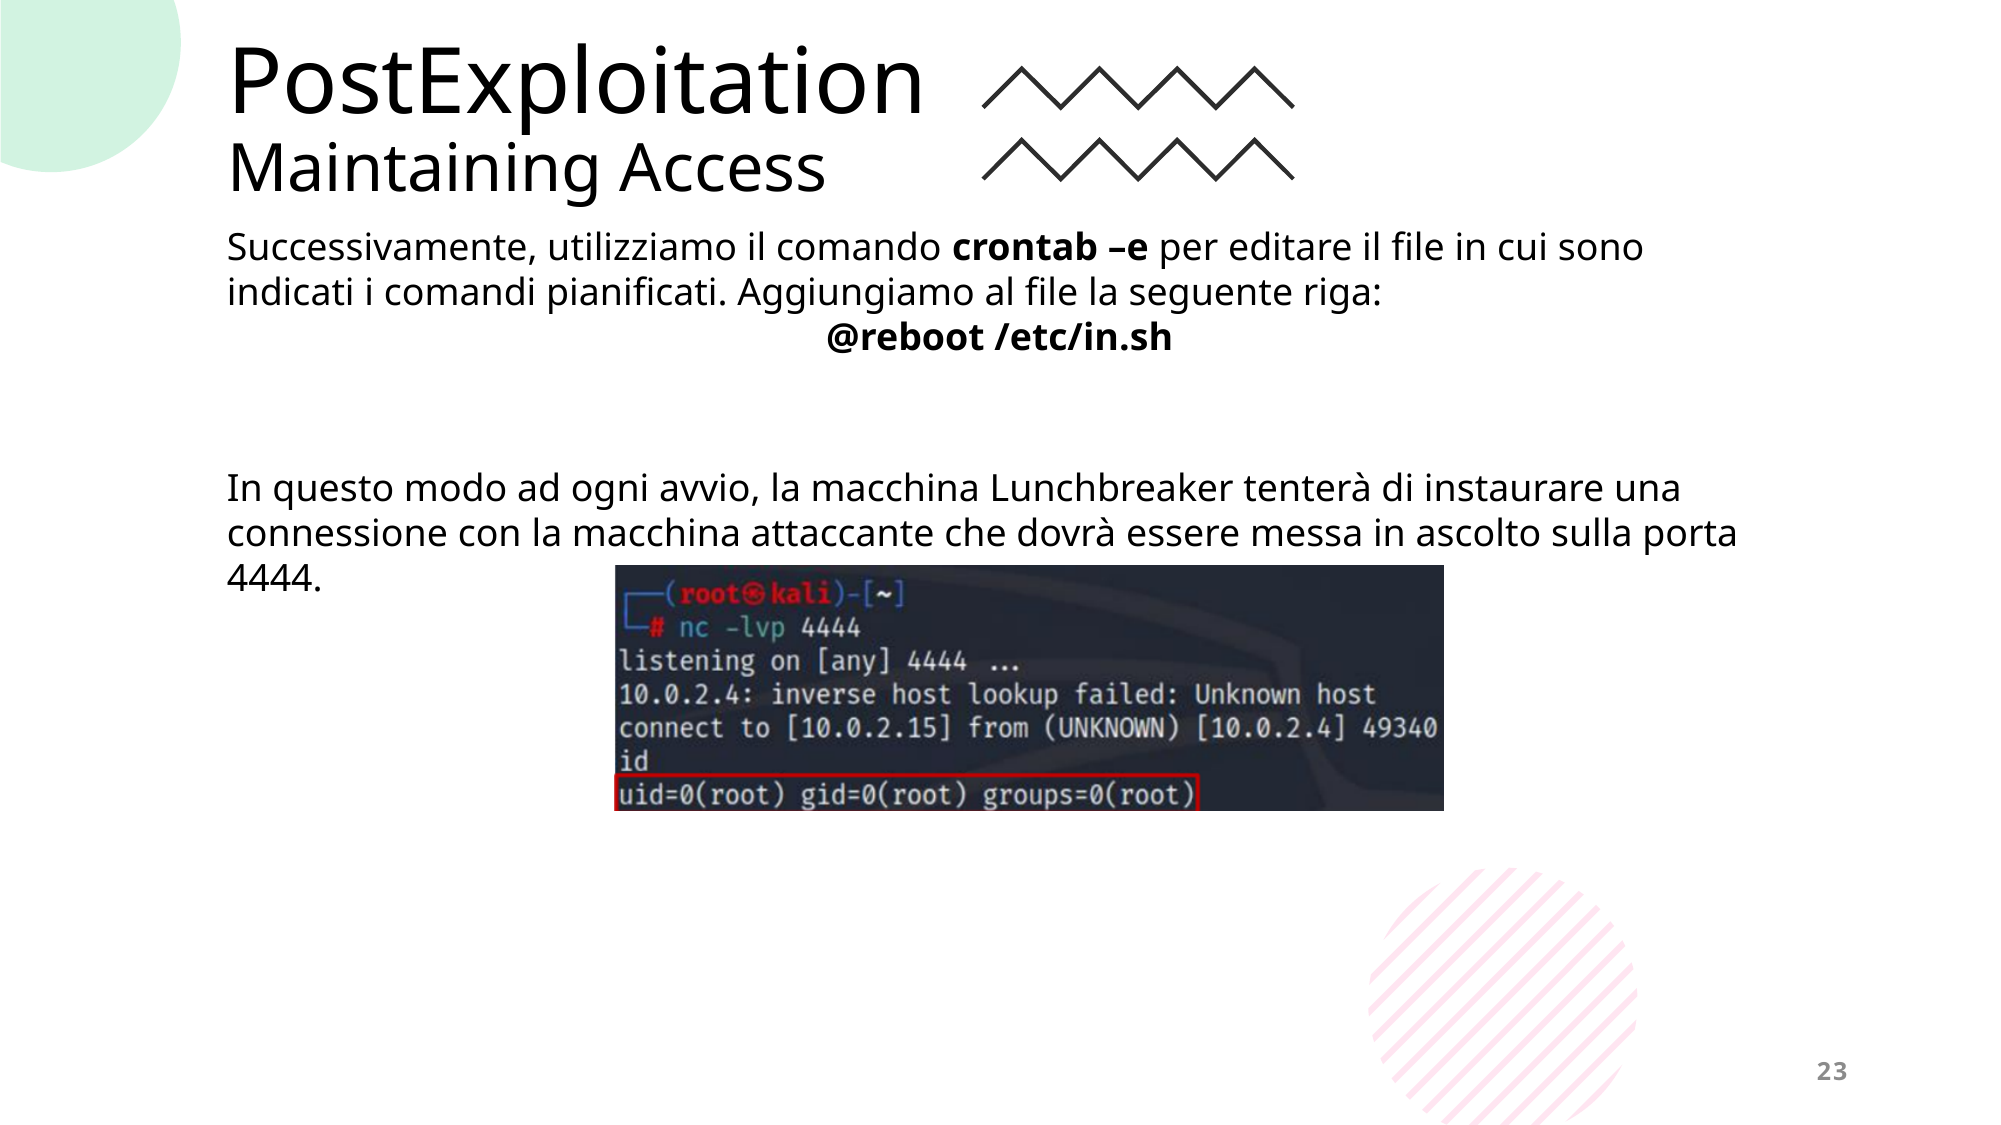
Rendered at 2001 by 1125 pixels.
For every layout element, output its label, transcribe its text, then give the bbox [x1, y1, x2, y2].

slide_number 23 [1412, 1042, 1863, 1103]
text_box Successivamente, utilizziamo il comando crontab –e per editare il file in cui sono indicati i comandi pianificati. Aggiungiamo al file la seguente riga: @reboot /etc/in.sh [212, 215, 1788, 365]
text_box In questo modo ad ogni avvio, la macchina Lunchbreaker tenterà di instaurare una connessione con la macchina attaccante che dovrà essere messa in ascolto sulla porta 4444. [212, 456, 1788, 607]
title PostExploitation Maintaining Access [212, 26, 1029, 215]
picture [614, 565, 1444, 811]
